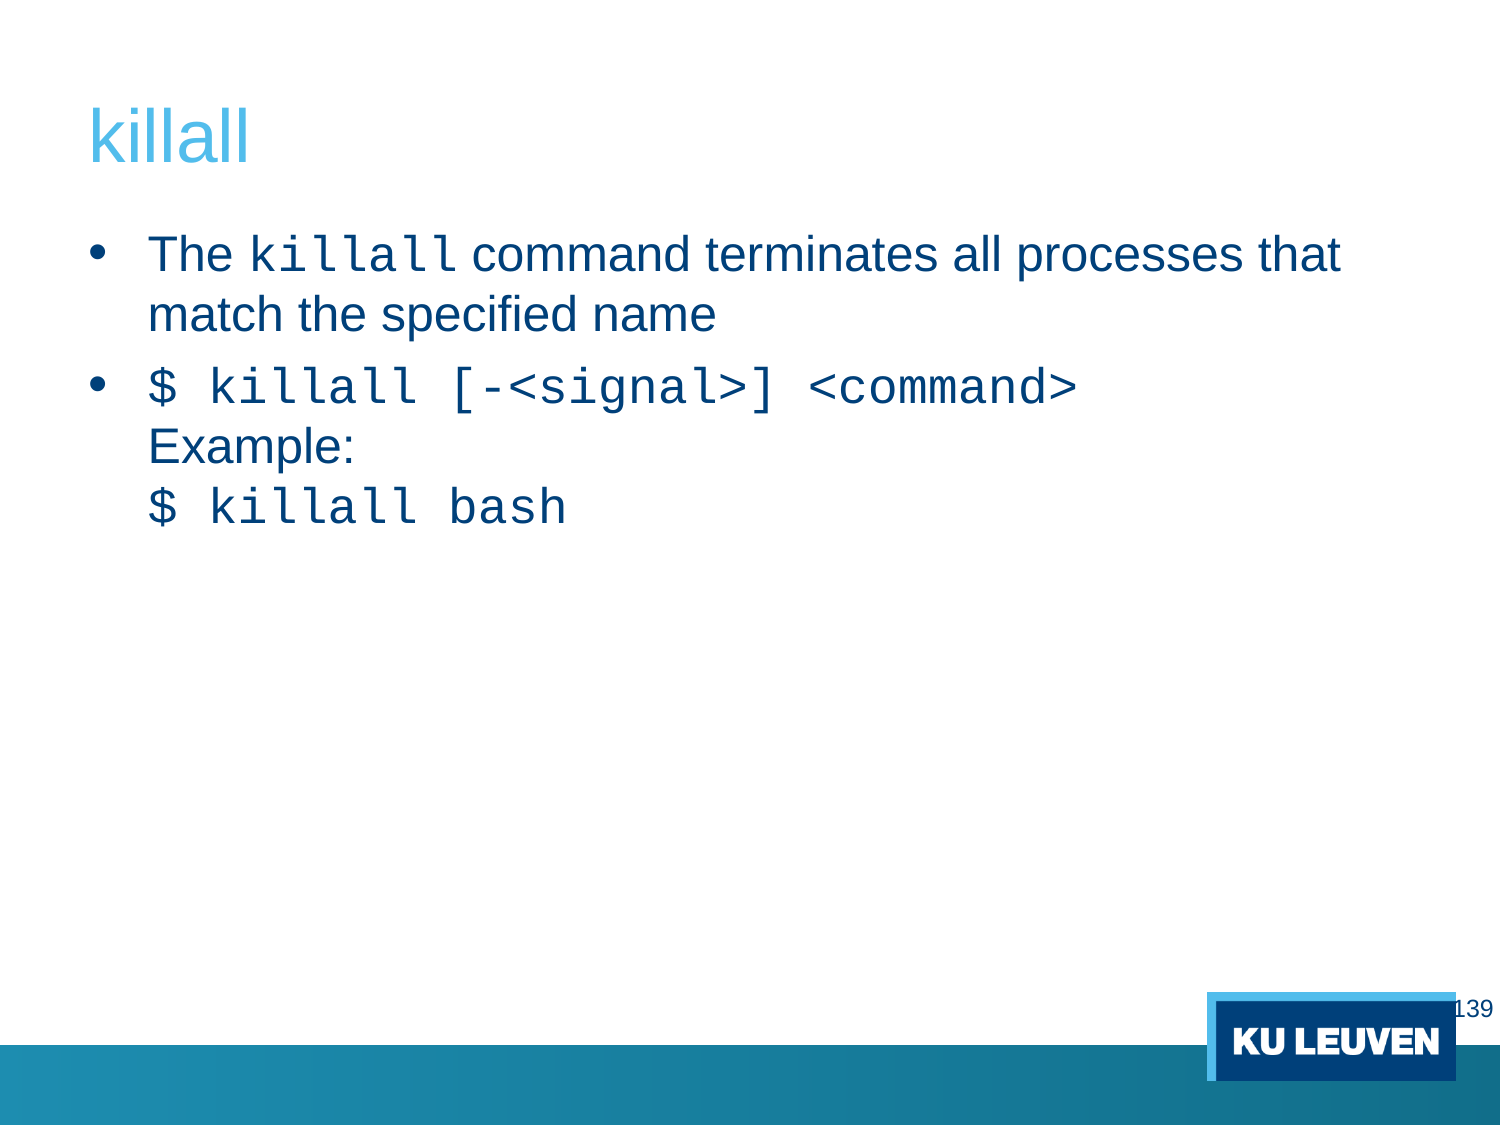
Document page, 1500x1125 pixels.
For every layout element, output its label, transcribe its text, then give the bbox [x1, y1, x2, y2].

list The killall command terminates all processes that match the specified name $ killall [-<signal>] <command> Example: $ killall bash [88, 221, 1456, 948]
picture [1207, 992, 1456, 1081]
slide_number 139 [1340, 992, 1495, 1040]
title killall [88, 29, 1456, 178]
